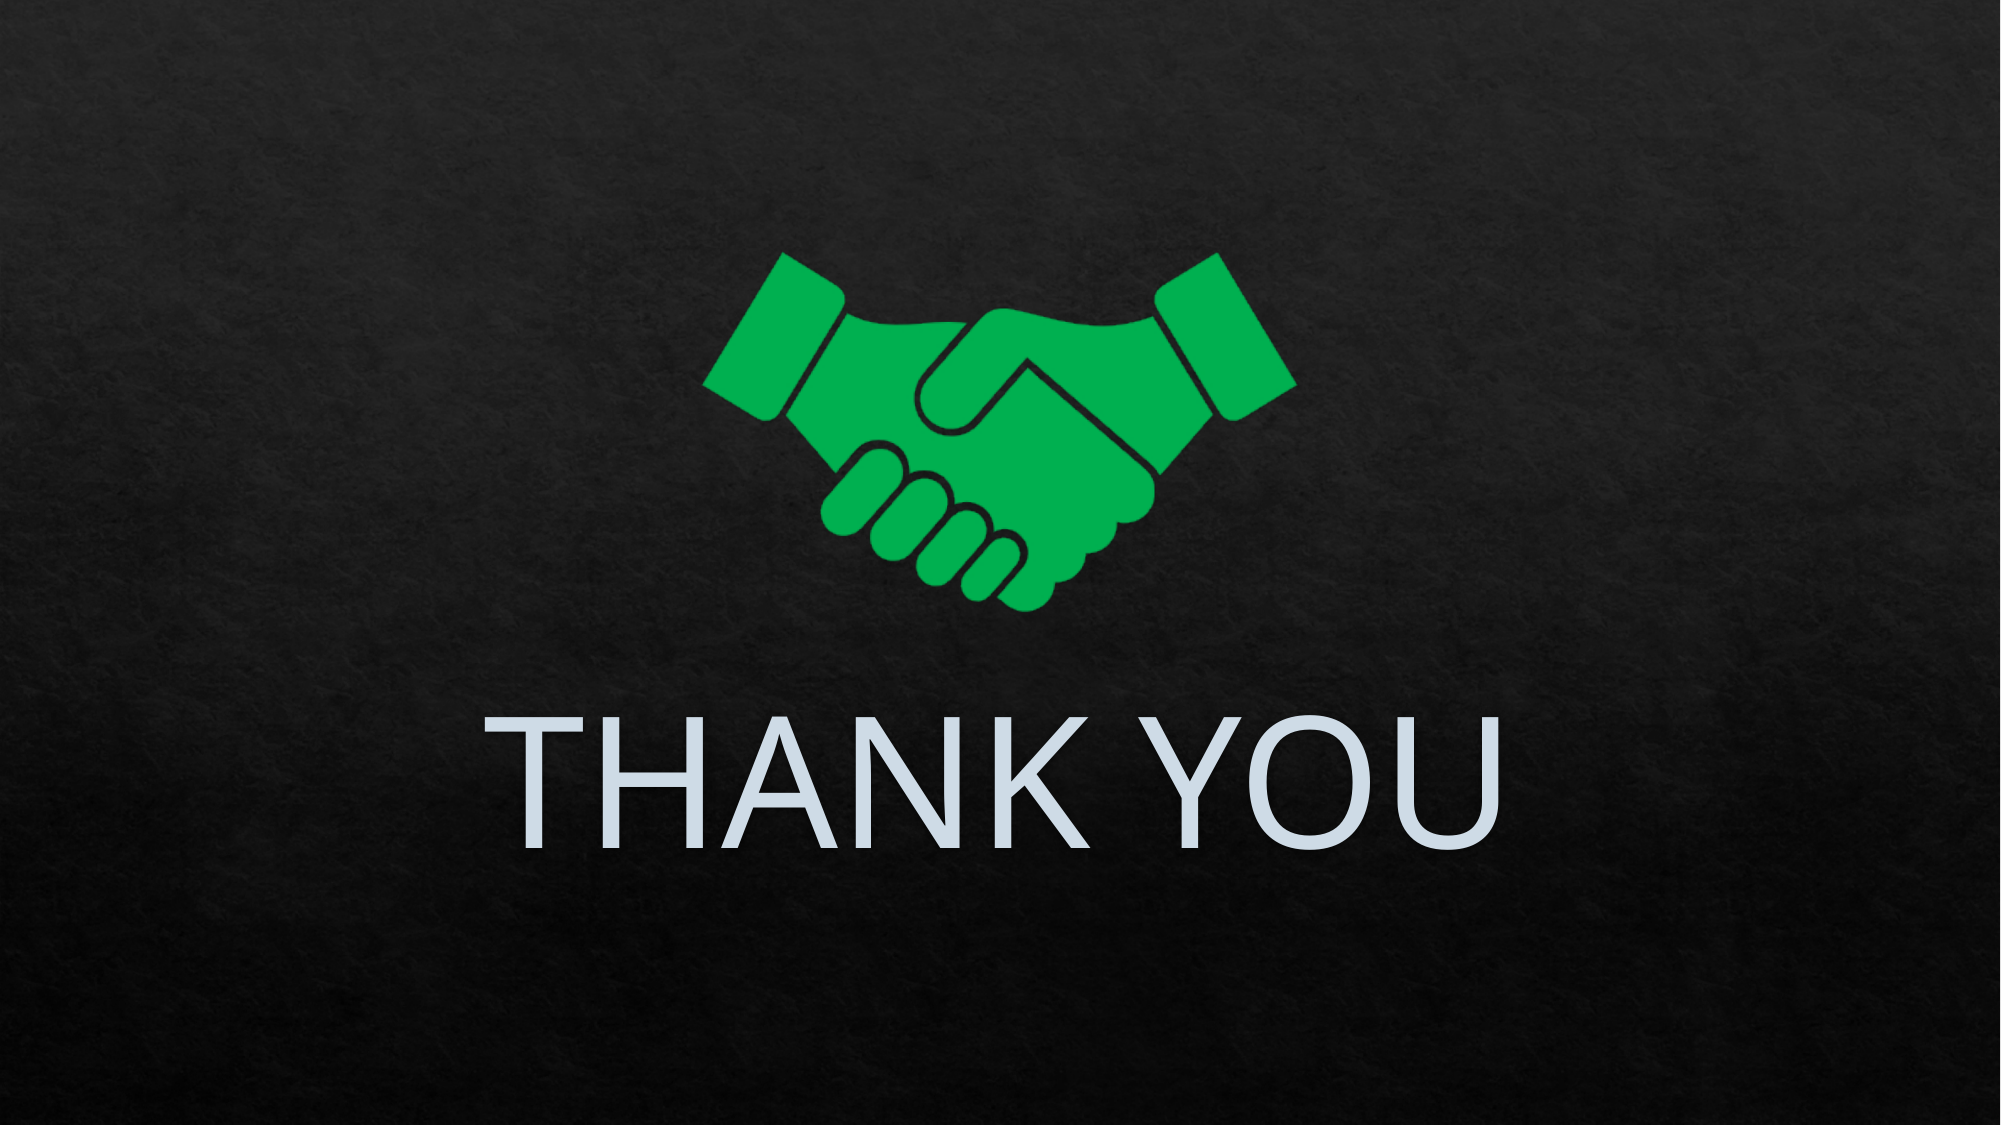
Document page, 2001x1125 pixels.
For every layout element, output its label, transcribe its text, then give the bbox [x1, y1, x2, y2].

picture [675, 109, 1325, 758]
text_box [0, 0, 2000, 1125]
title THANK YOU [182, 664, 1818, 897]
